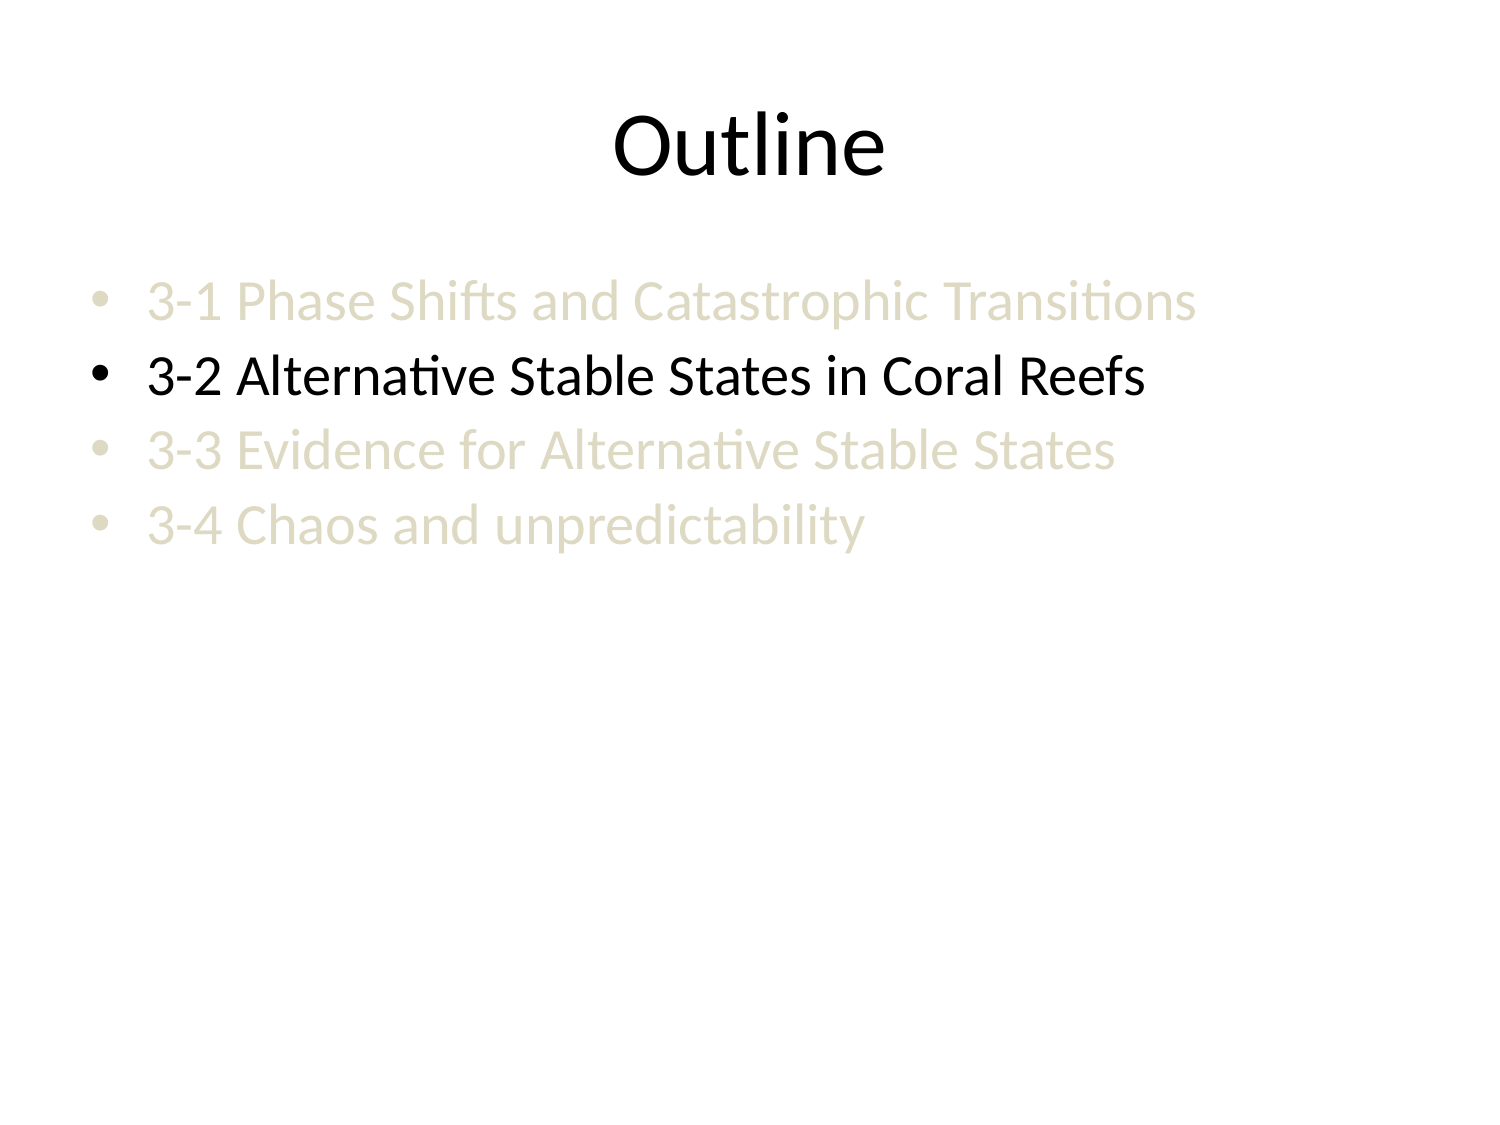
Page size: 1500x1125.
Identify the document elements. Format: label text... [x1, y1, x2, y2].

list 3-1 Phase Shifts and Catastrophic Transitions 3-2 Alternative Stable States in Coral Reefs 3-3 Evidence for Alternative Stable States 3-4 Chaos and unpredictability [75, 262, 1425, 1005]
title Outline [75, 45, 1425, 233]
